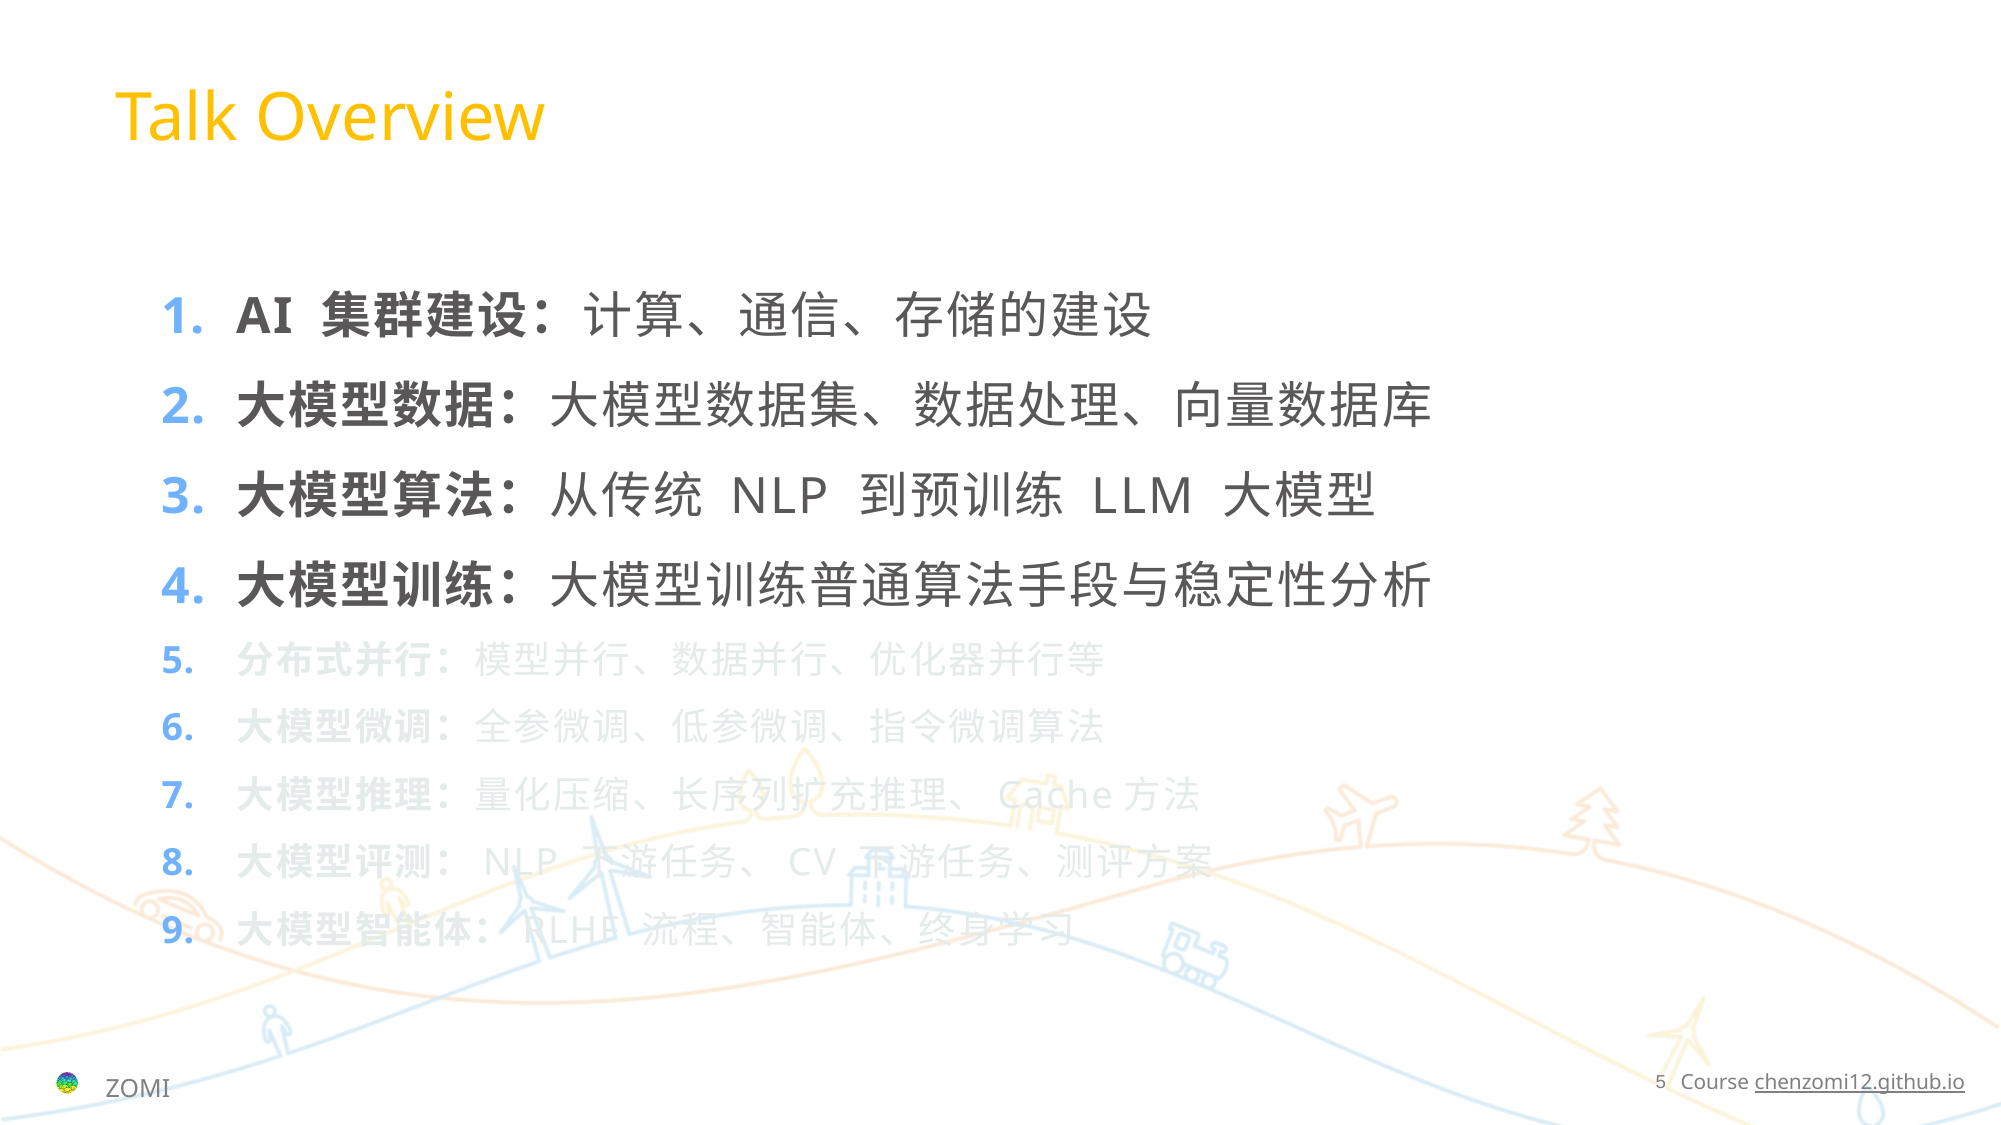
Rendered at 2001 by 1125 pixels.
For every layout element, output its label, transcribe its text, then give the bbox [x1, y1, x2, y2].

picture [57, 1073, 77, 1093]
text_box AI 集群建设：计算、通信、存储的建设 大模型数据：大模型数据集、数据处理、向量数据库 大模型算法：从传统 NLP 到预训练 LLM 大模型 大模型训练：大模型训练普通算法手段与稳定性分析 分布式并行：模型并行、数据并行、优化器并行等 大模型微调：全参微调、低参微调、指令微调算法 大模型推理：量化压缩、长序列扩充推理、Cache方法 大模型评测：NLP 下游任务、CV 下游任务、测评方案 大模型智能体：RLHF 流程、智能体、终身学习 [146, 172, 1847, 1031]
text_box Talk Overview [101, 66, 1900, 163]
